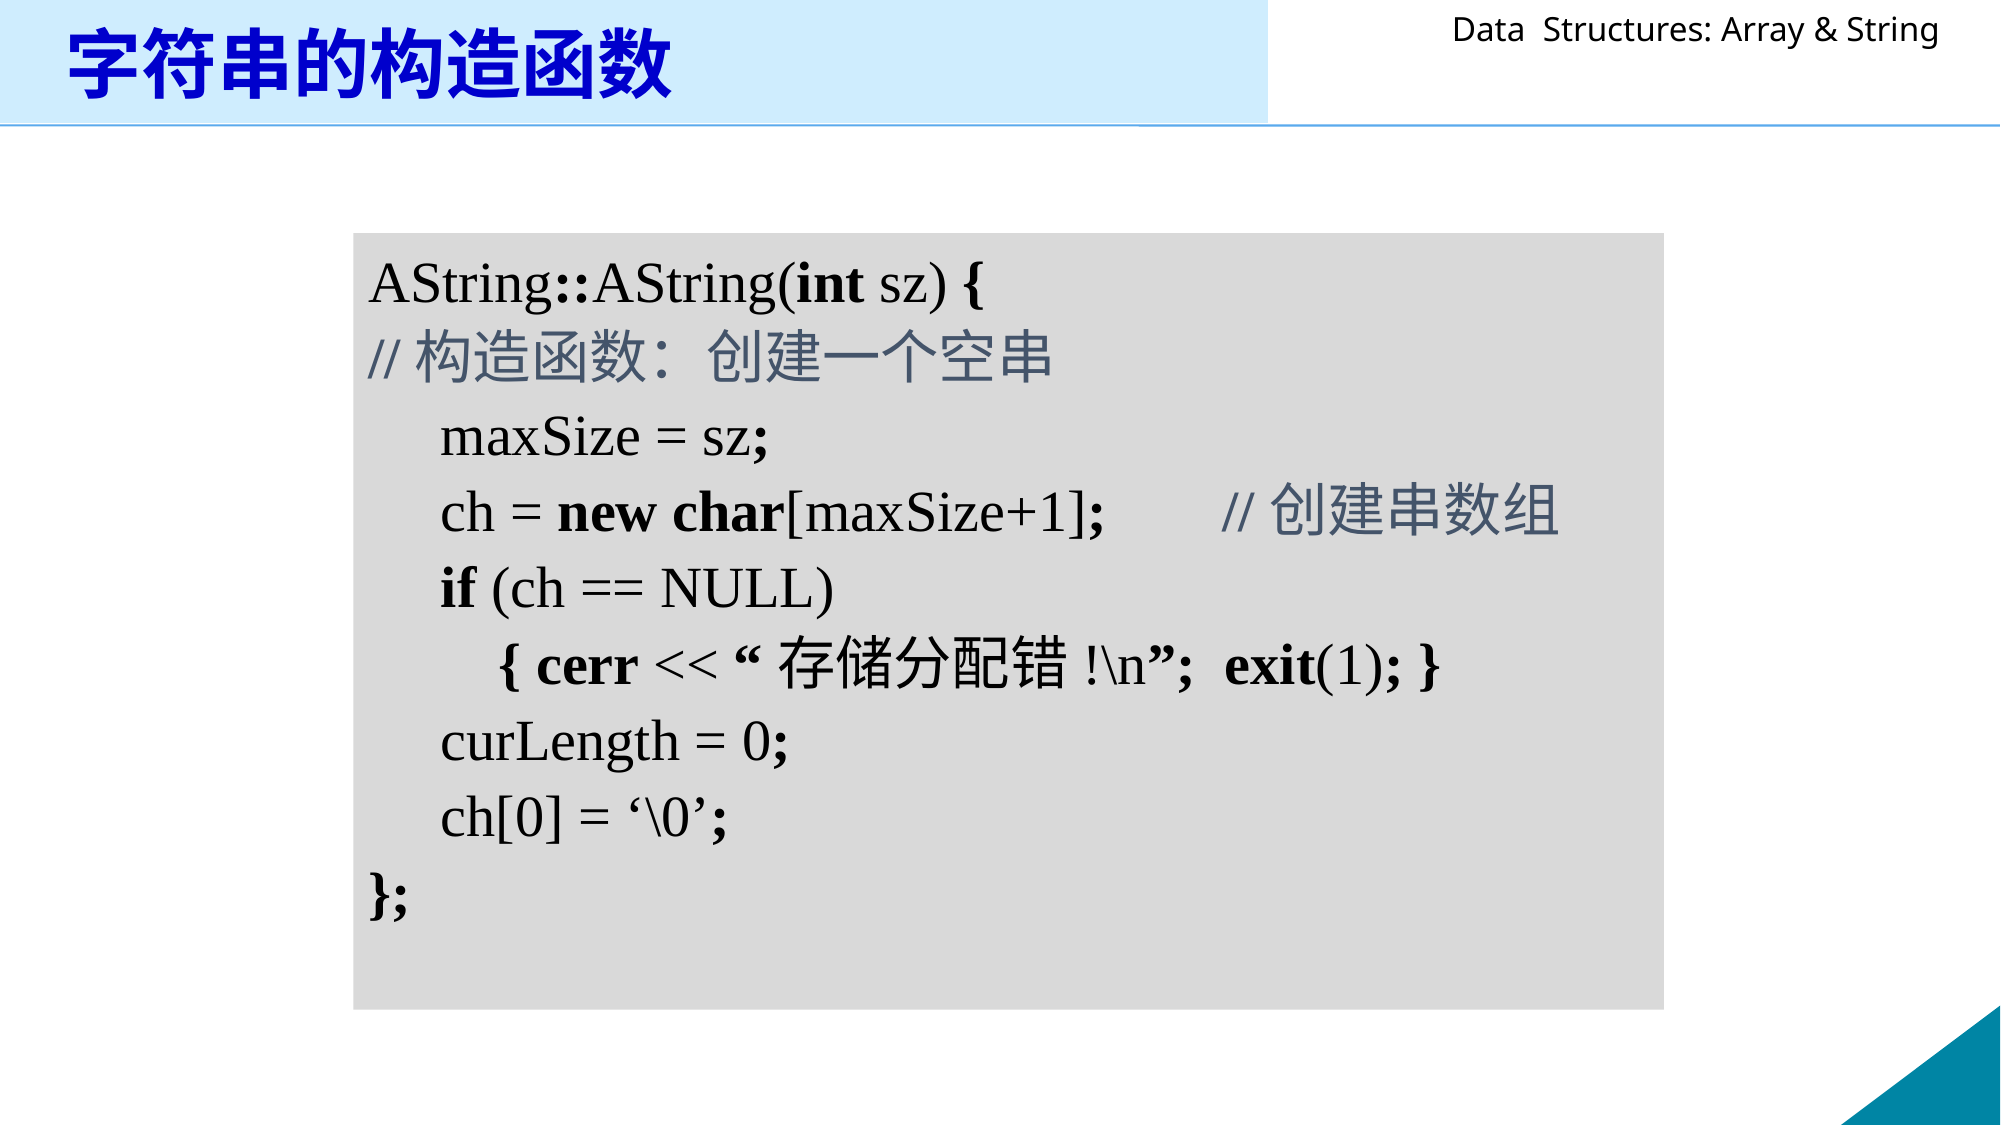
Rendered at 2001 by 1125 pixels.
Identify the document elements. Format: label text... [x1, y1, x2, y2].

title 字符串的构造函数 [50, 19, 1009, 117]
list AString::AString(int sz) { //构造函数：创建一个空串 maxSize = sz; ch = new char[maxSize+1]; //创建串数组 if (ch == NULL) { cerr << “存储分配错!\n”; exit(1); } curLength = 0; ch[0] = ‘\0’; }; [353, 233, 1664, 1010]
